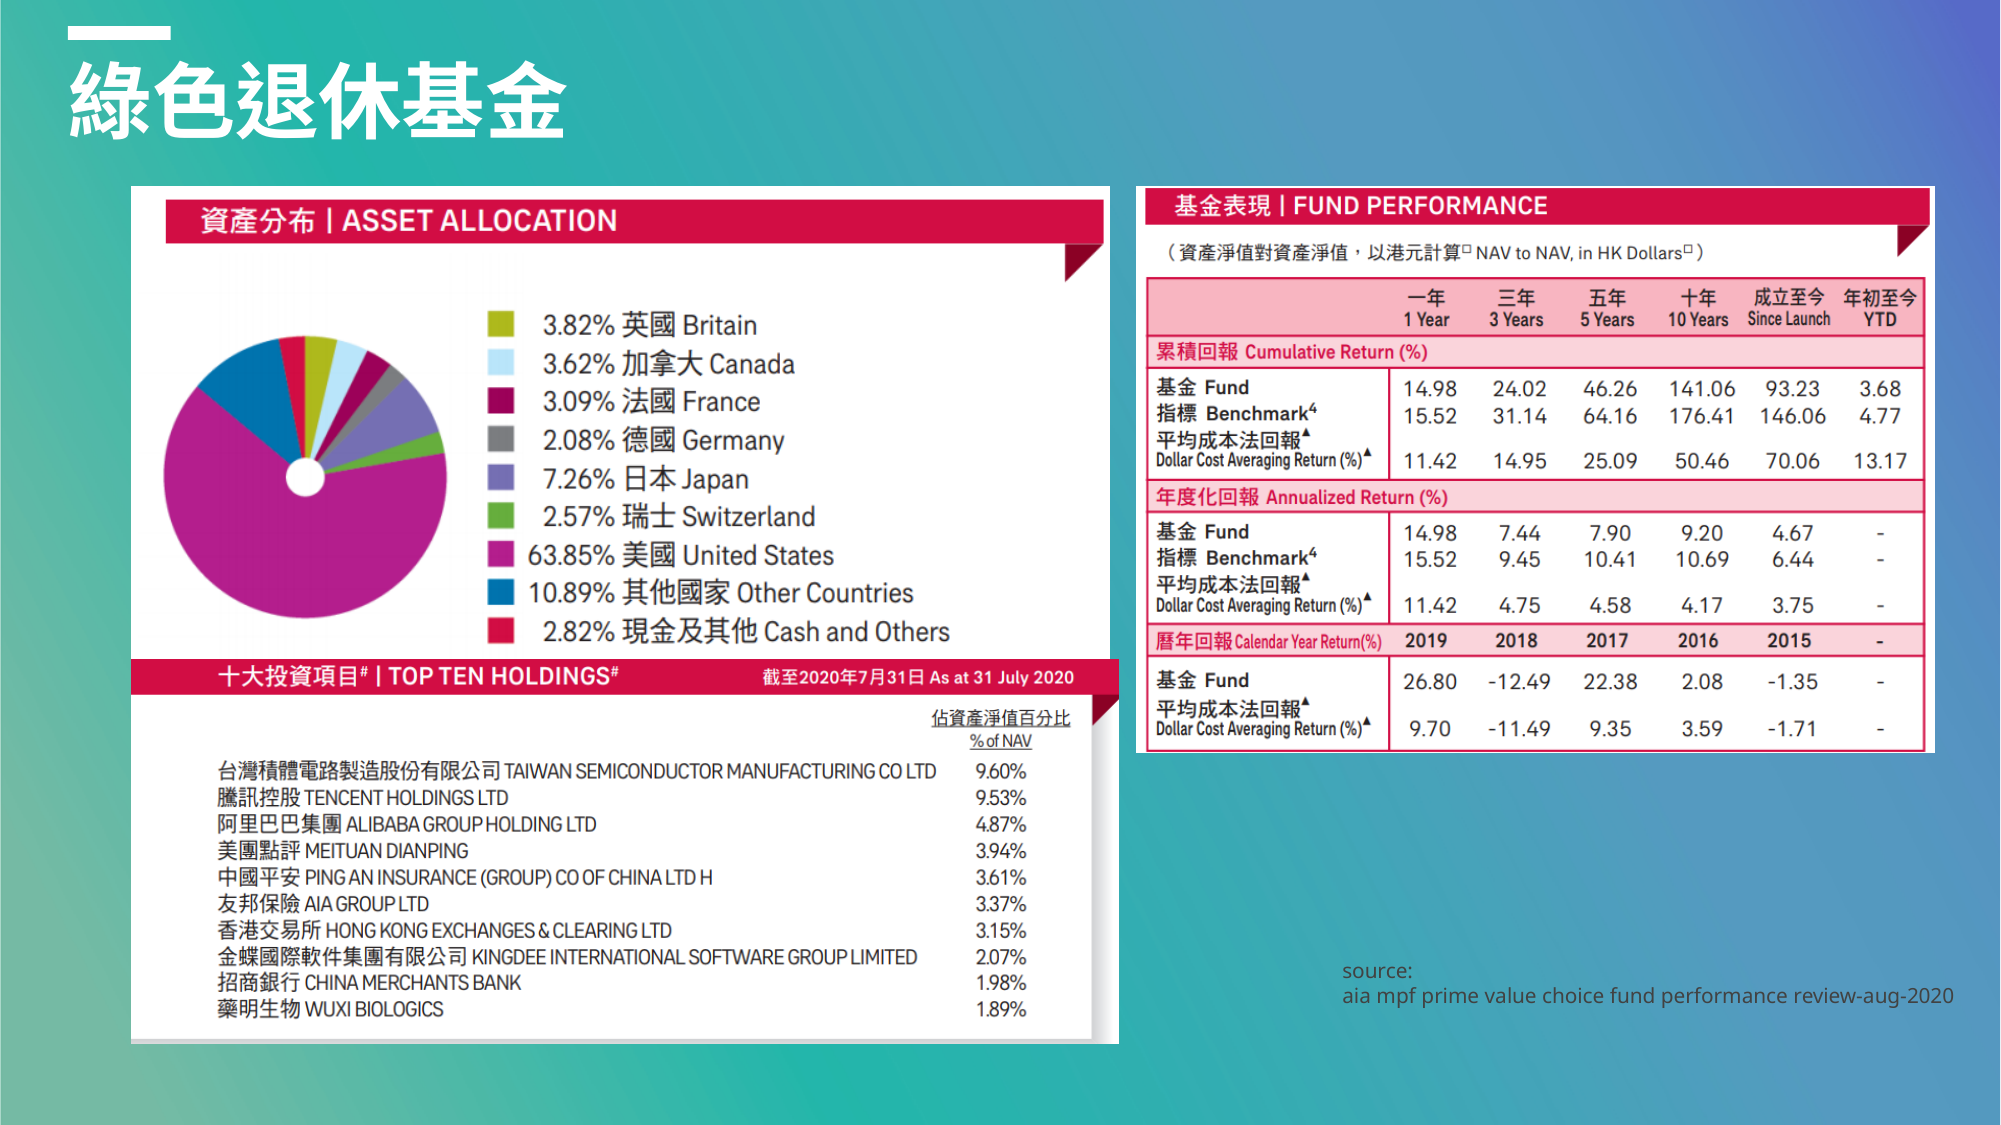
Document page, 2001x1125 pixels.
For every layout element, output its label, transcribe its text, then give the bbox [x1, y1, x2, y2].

title 綠色退休基金 [54, 53, 1780, 175]
text_box source: aia mpf prime value choice fund performance review-aug-2020 [1327, 942, 1986, 1044]
picture [0, 0, 2001, 1125]
